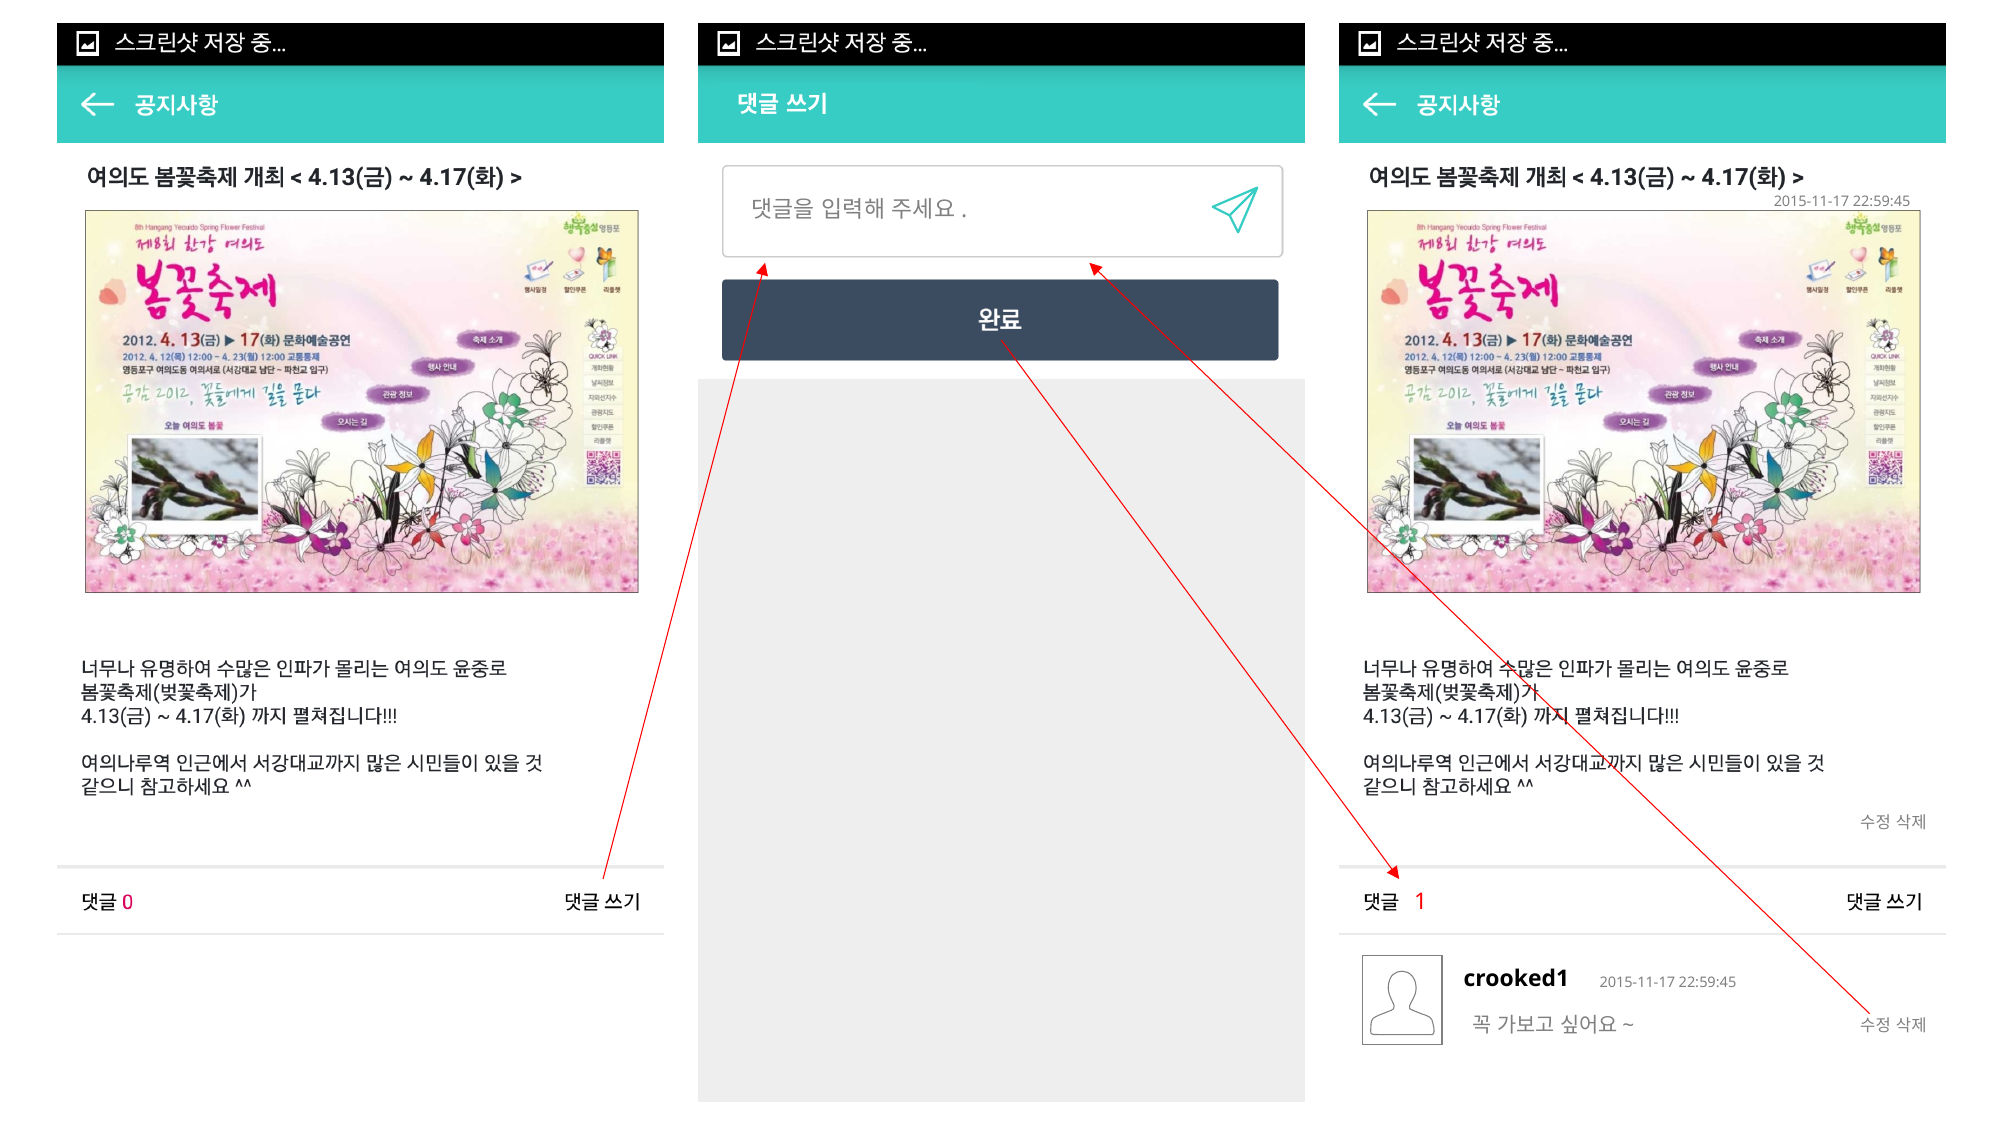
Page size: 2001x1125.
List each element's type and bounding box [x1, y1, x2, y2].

text_box [1362, 1014, 1443, 1045]
text_box [1001, 340, 1089, 879]
picture [1338, 23, 1946, 1102]
text_box [1089, 262, 1870, 1014]
picture [57, 23, 664, 1102]
text_box [602, 262, 766, 880]
picture [698, 23, 1305, 1102]
